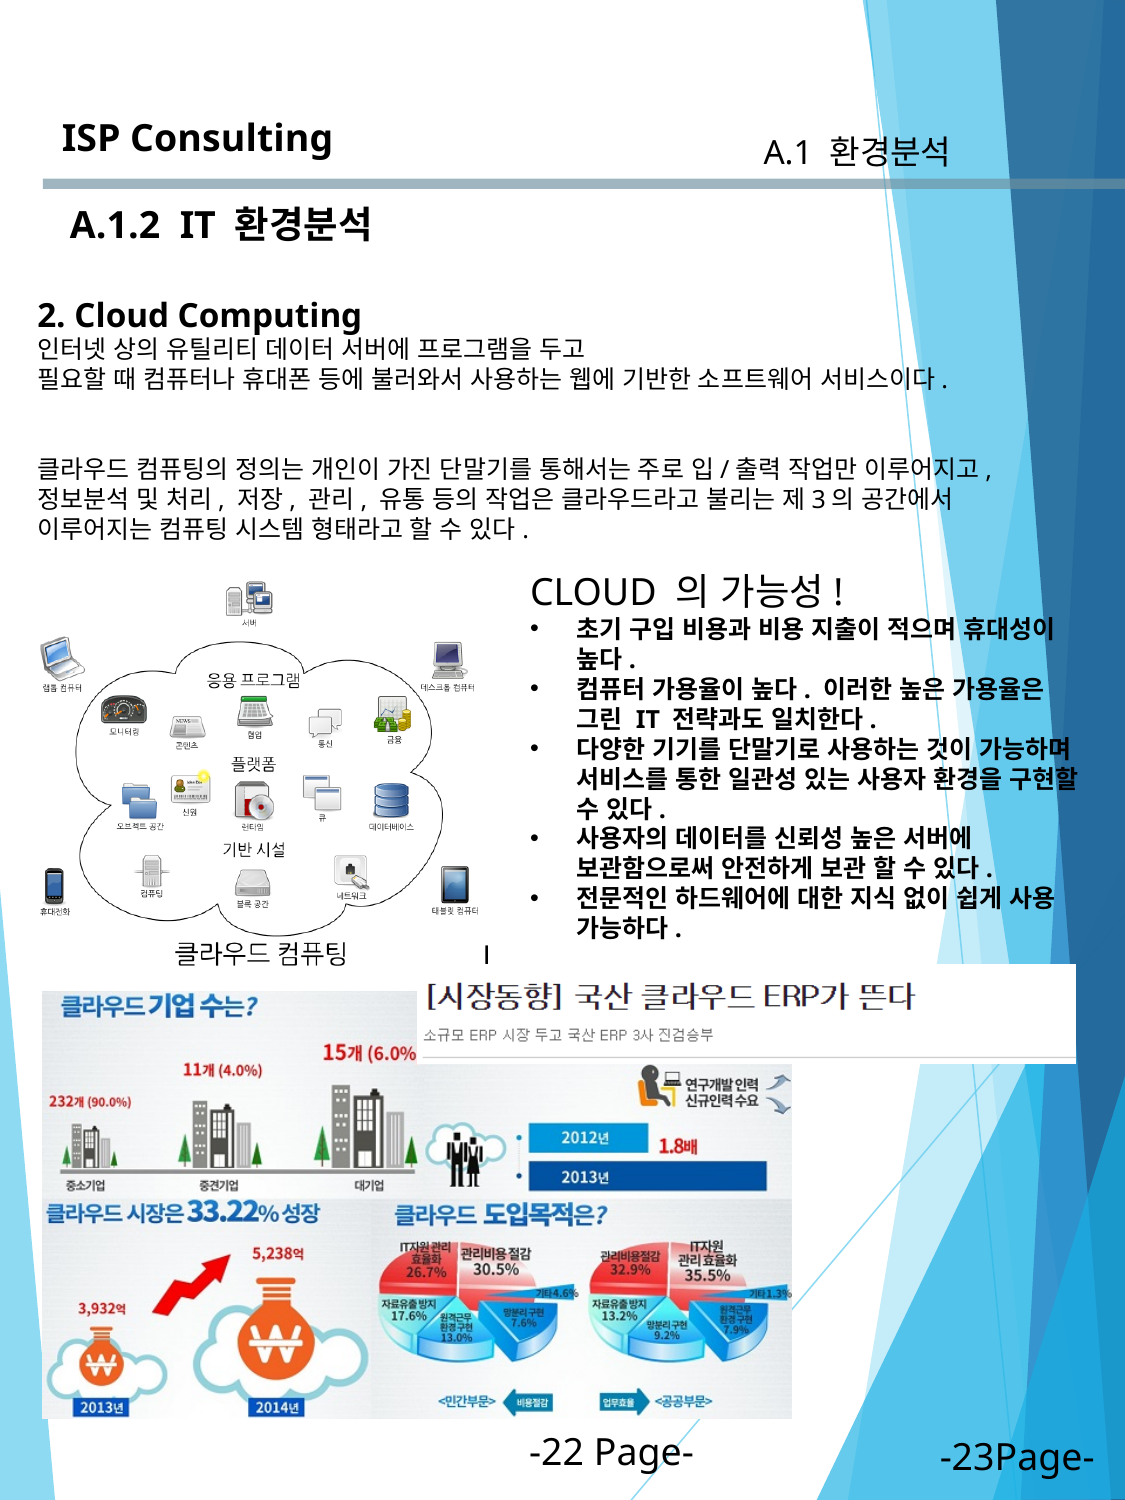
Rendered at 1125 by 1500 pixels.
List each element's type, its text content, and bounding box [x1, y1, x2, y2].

text_box -23Page- [924, 1425, 1110, 1485]
picture [18, 561, 1076, 1420]
text_box A.1 환경분석 [748, 123, 967, 179]
text_box -22 Page- [514, 1420, 709, 1481]
text_box CLOUD 의 가능성! 초기 구입 비용과 비용 지출이 적으며 휴대성이 높다. 컴퓨터 가용율이 높다. 이러한 높은 가용율은 그린 IT 전략과도 일치한다. 다양한 기기를 단말기로 사용하는 것이 가능하며 서비스를 통한 일관성 있는 사용자 환경을 구현할 수 있다. 사용자의 데이터를 신뢰성 높은 서버에 보관함으로써 안전하게 보관 할 수 있다. 전문적인 하드웨어에 대한 지식 없이 쉽게 사용 가능하다. [515, 561, 1097, 996]
text_box 2. Cloud Computing 인터넷 상의 유틸리티 데이터 서버에 프로그램을 두고 필요할 때 컴퓨터나 휴대폰 등에 불러와서 사용하는 웹에 기반한 소프트웨어 서비스이다. 클라우드 컴퓨팅의 정의는 개인이 가진 단말기를 통해서는 주로 입/출력 작업만 이루어지고, 정보분석 및 처리, 저장, 관리, 유통 등의 작업은 클라우드라고 불리는 제3의 공간에서 이루어지는 컴퓨팅 시스템 형태라고 할 수 있다. [22, 286, 1097, 586]
text_box ISP Consulting [47, 106, 349, 167]
text_box A.1.2 IT 환경분석 [55, 193, 388, 253]
